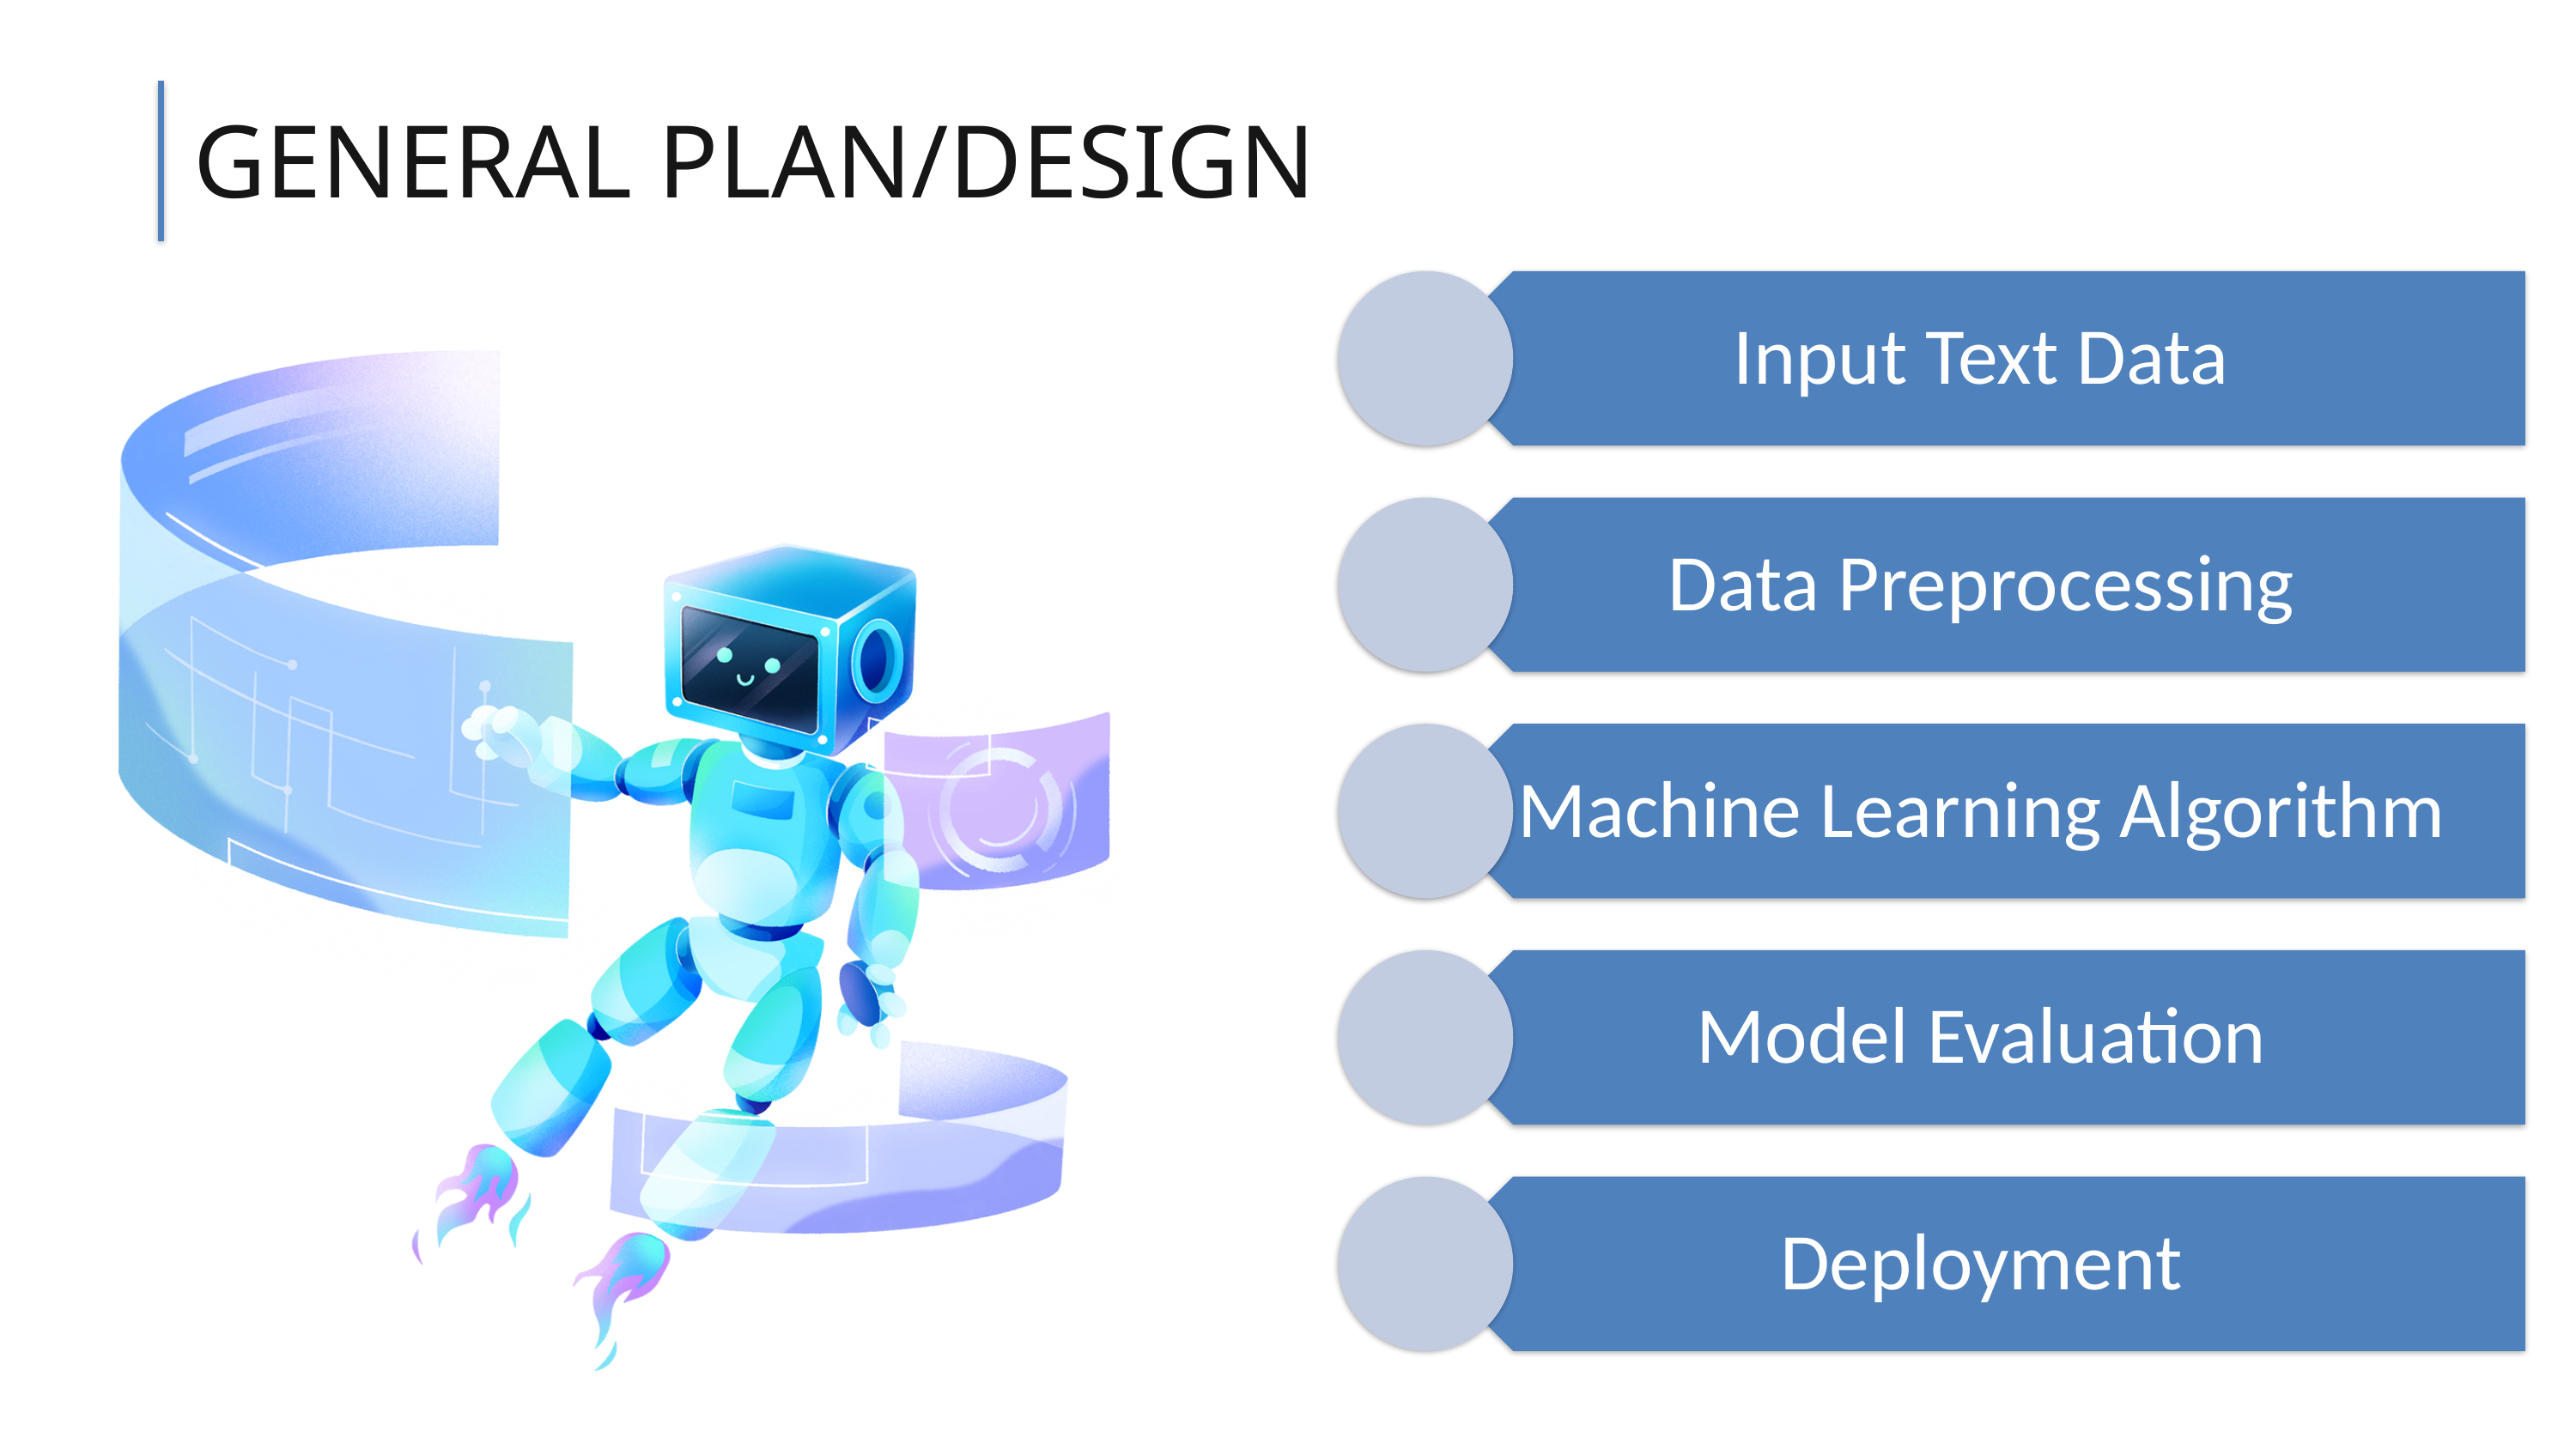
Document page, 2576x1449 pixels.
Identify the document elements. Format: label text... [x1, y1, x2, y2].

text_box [1105, 270, 2576, 1352]
text_box GENERAL PLAN/DESIGN [192, 97, 1381, 218]
text_box [118, 350, 1127, 1371]
